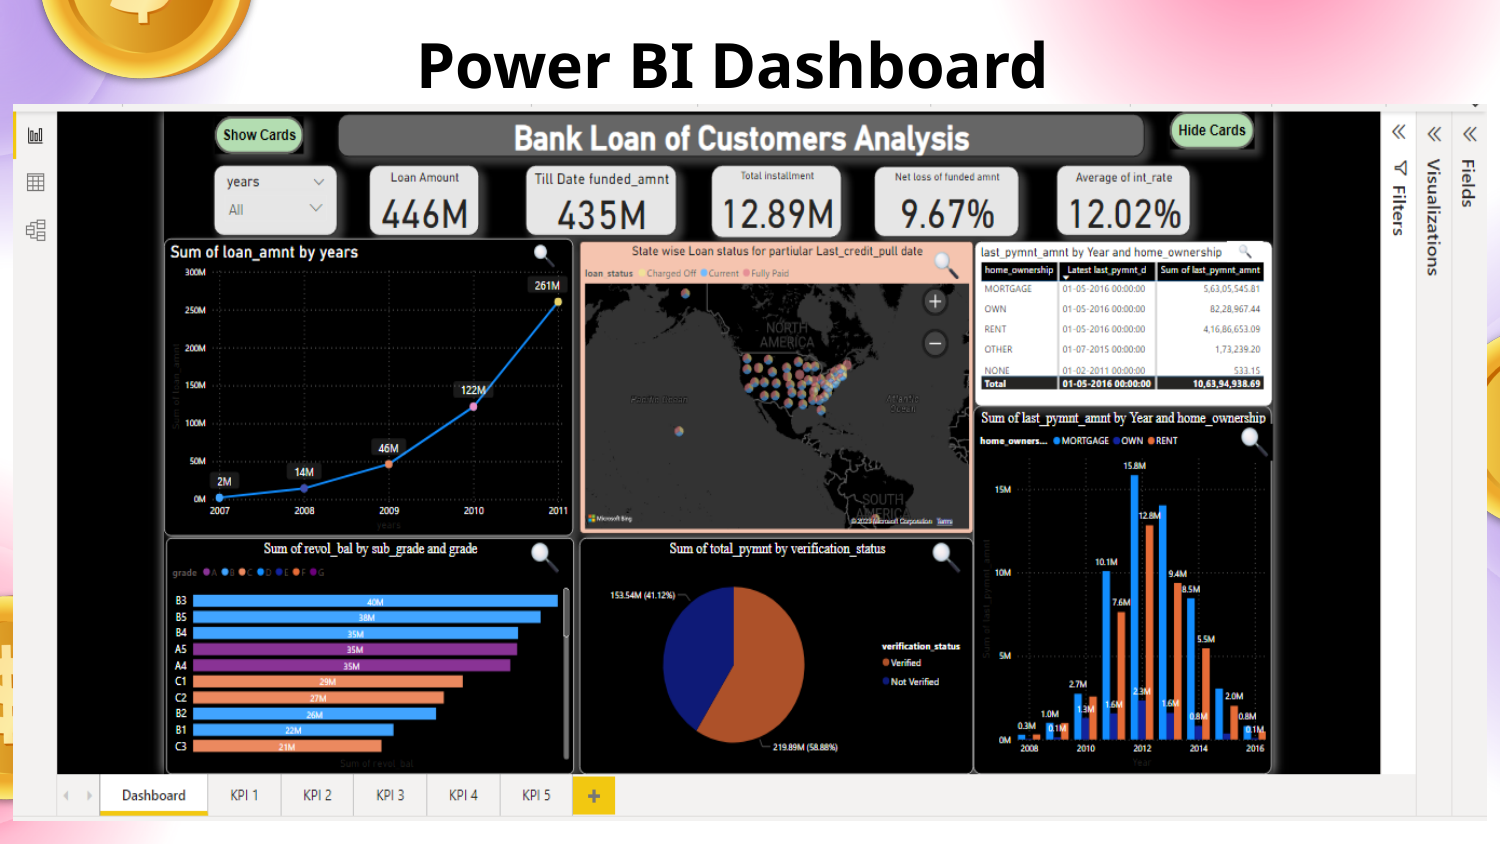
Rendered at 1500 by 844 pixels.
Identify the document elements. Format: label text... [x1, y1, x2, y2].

title Power BI Dashboard [101, 10, 1365, 94]
picture [0, 0, 1500, 844]
